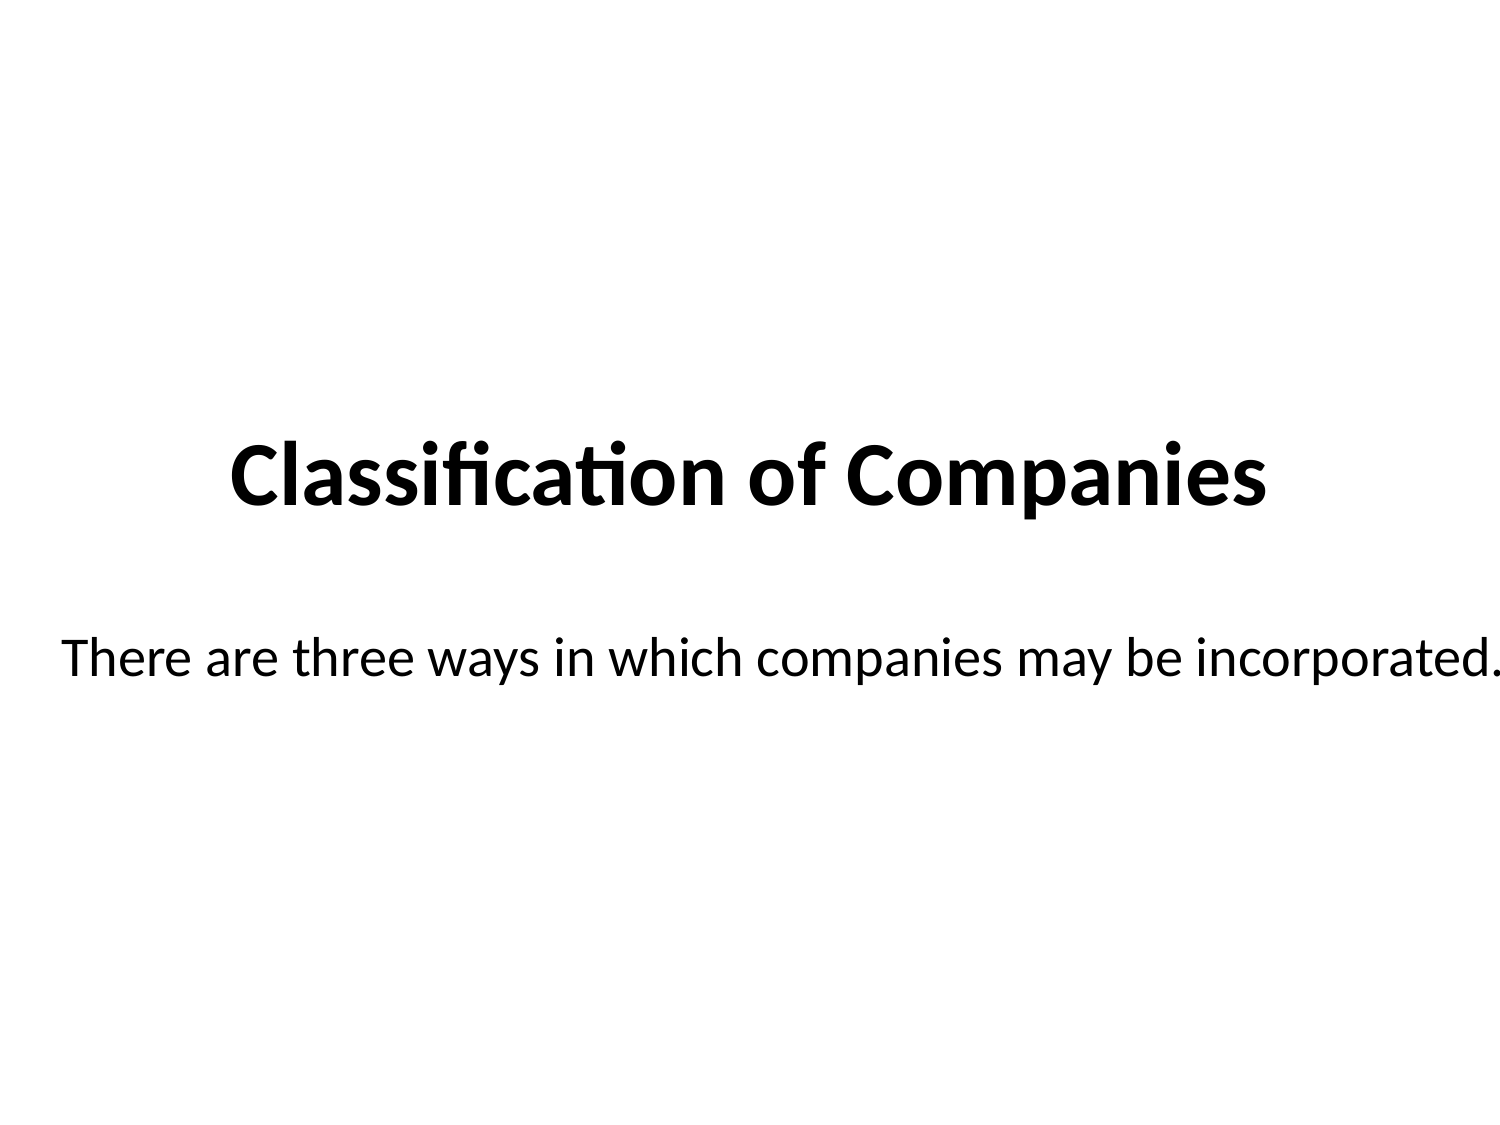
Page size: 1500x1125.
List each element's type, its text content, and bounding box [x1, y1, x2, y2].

title Classification of Companies [75, 375, 1425, 563]
text_box There are three ways in which companies may be incorporated. [46, 612, 1500, 763]
